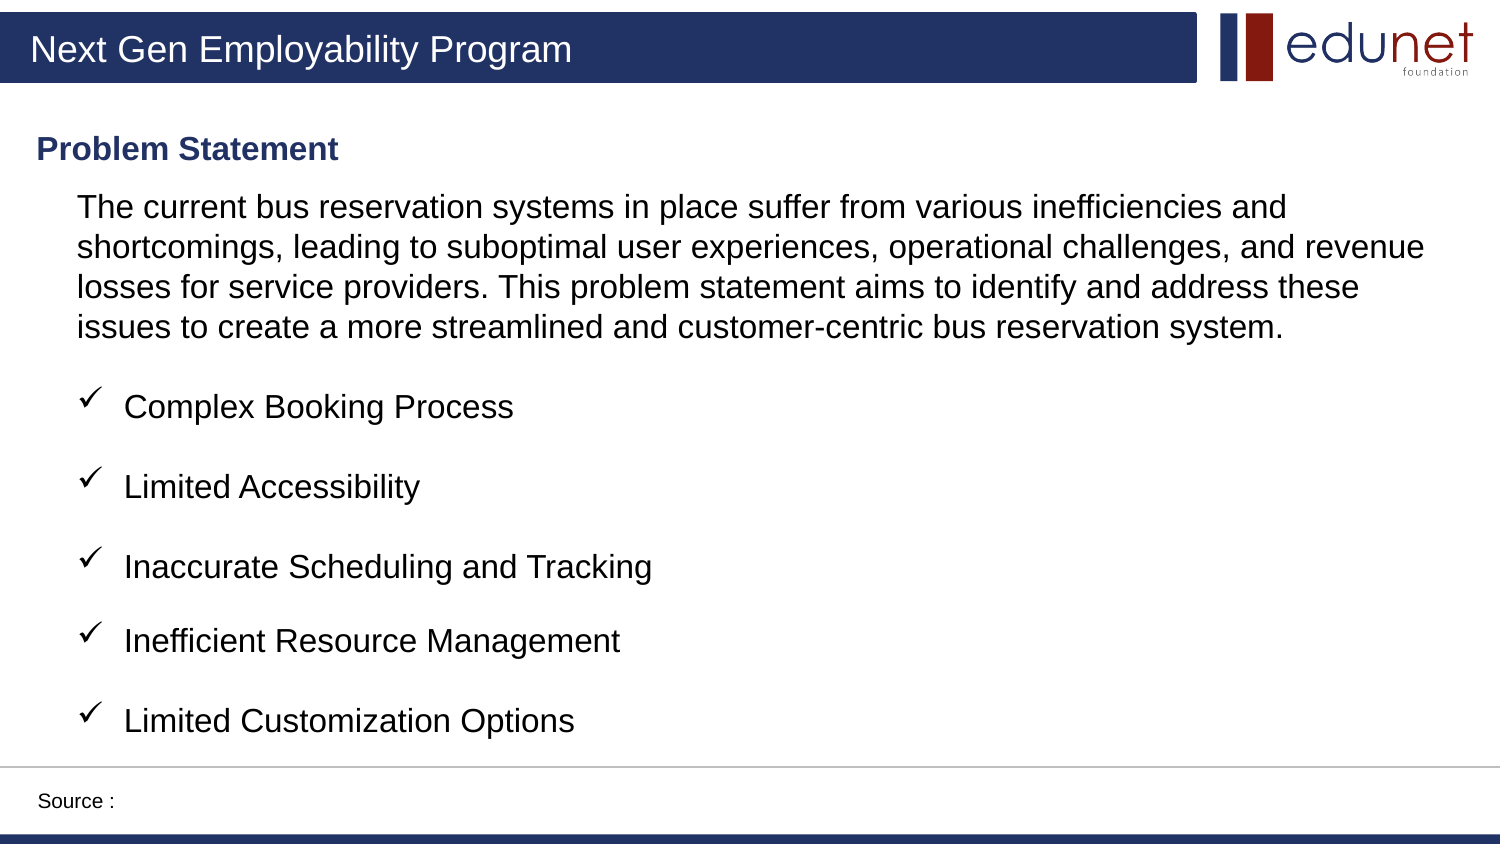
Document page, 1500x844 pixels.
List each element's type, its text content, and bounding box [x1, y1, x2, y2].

title Problem Statement [21, 111, 504, 165]
picture [1279, 14, 1482, 83]
text_box The current bus reservation systems in place suffer from various inefficiencies and shortcomings, leading to suboptimal user experiences, operational challenges, and revenue losses for service providers. This problem statement aims to identify and address these issues to create a more streamlined and customer-centric bus reservation system. Complex Booking Process Limited Accessibility Inaccurate Scheduling and Tracking Inefficient Resource Management Limited Customization Options [62, 178, 1457, 747]
text_box Source : [22, 776, 139, 826]
